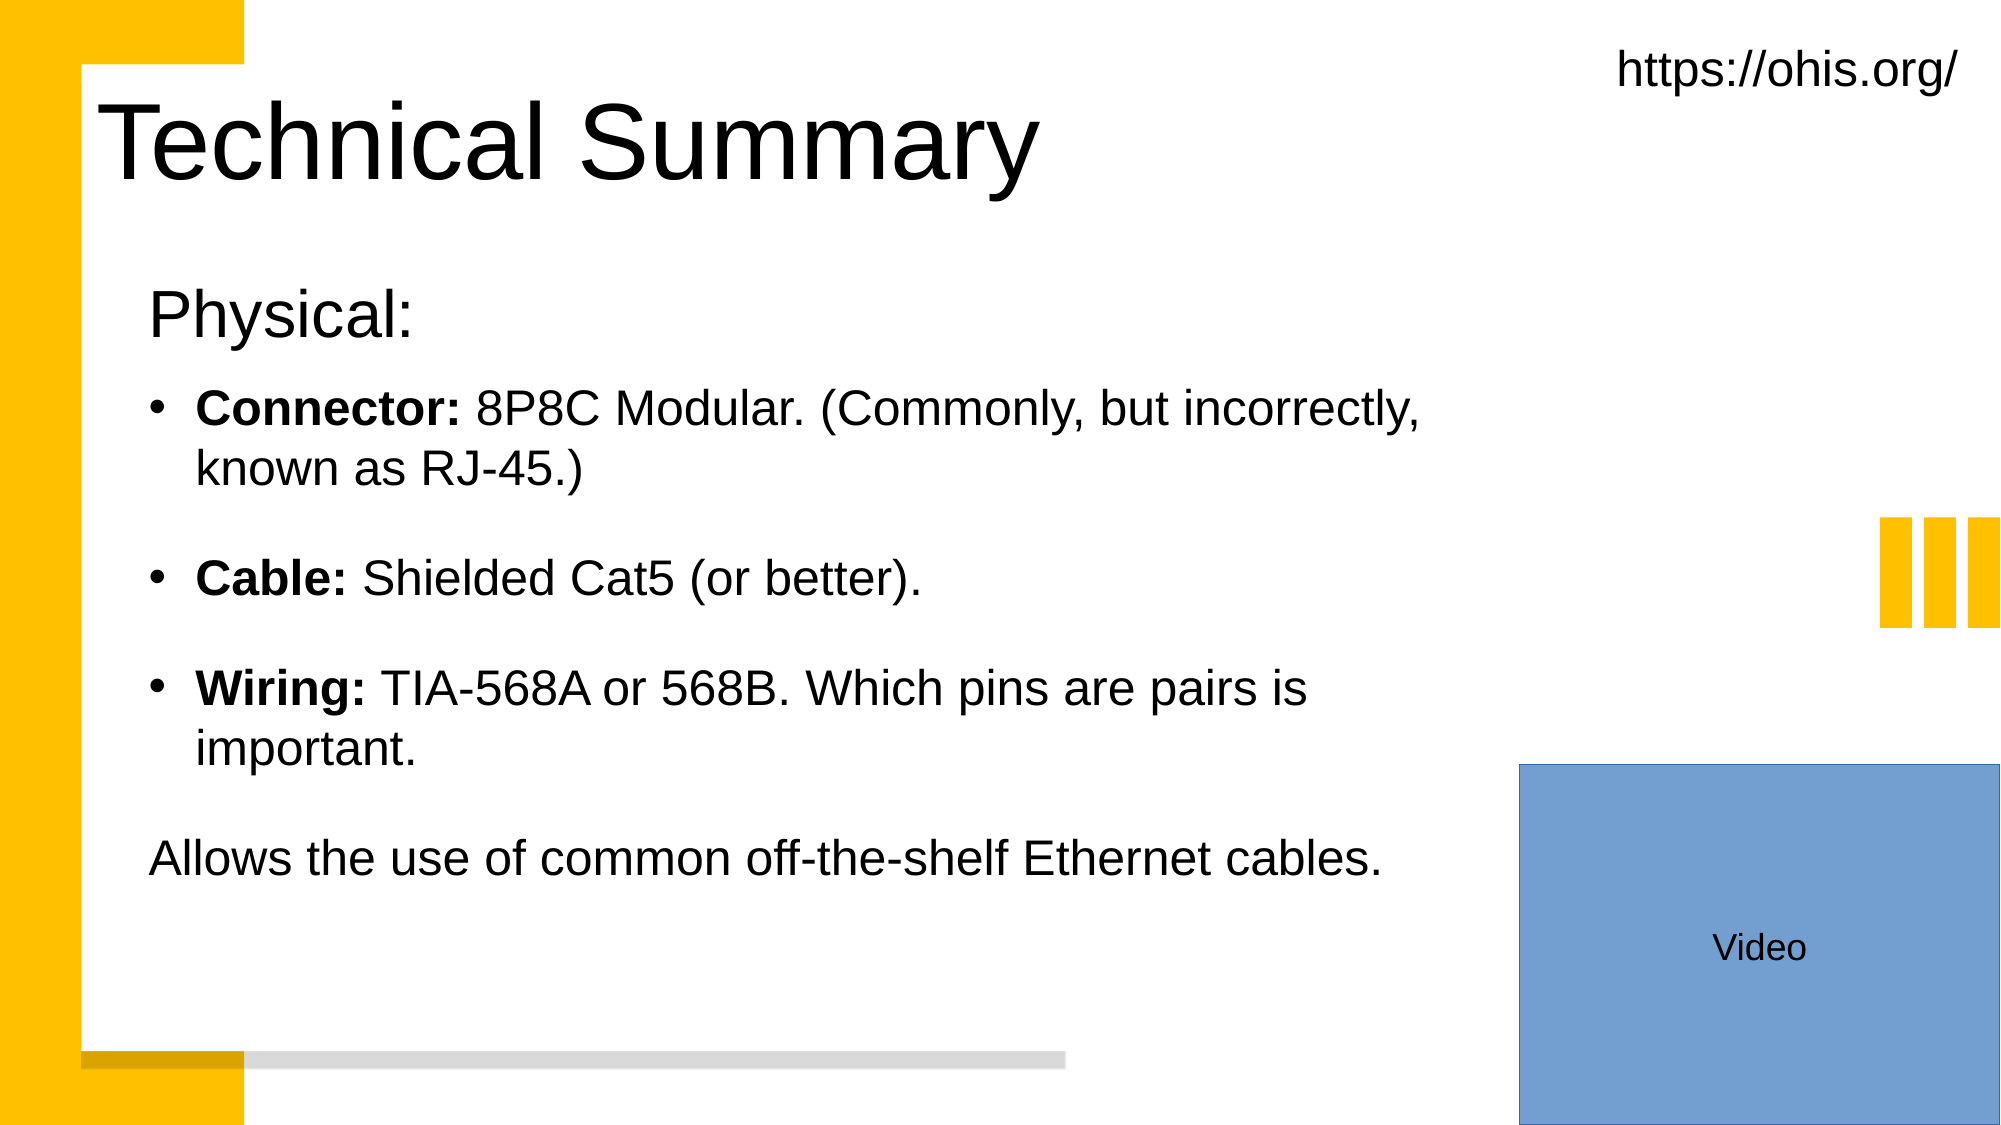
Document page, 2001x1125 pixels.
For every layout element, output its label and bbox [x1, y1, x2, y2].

text_box [0, 0, 2000, 1125]
